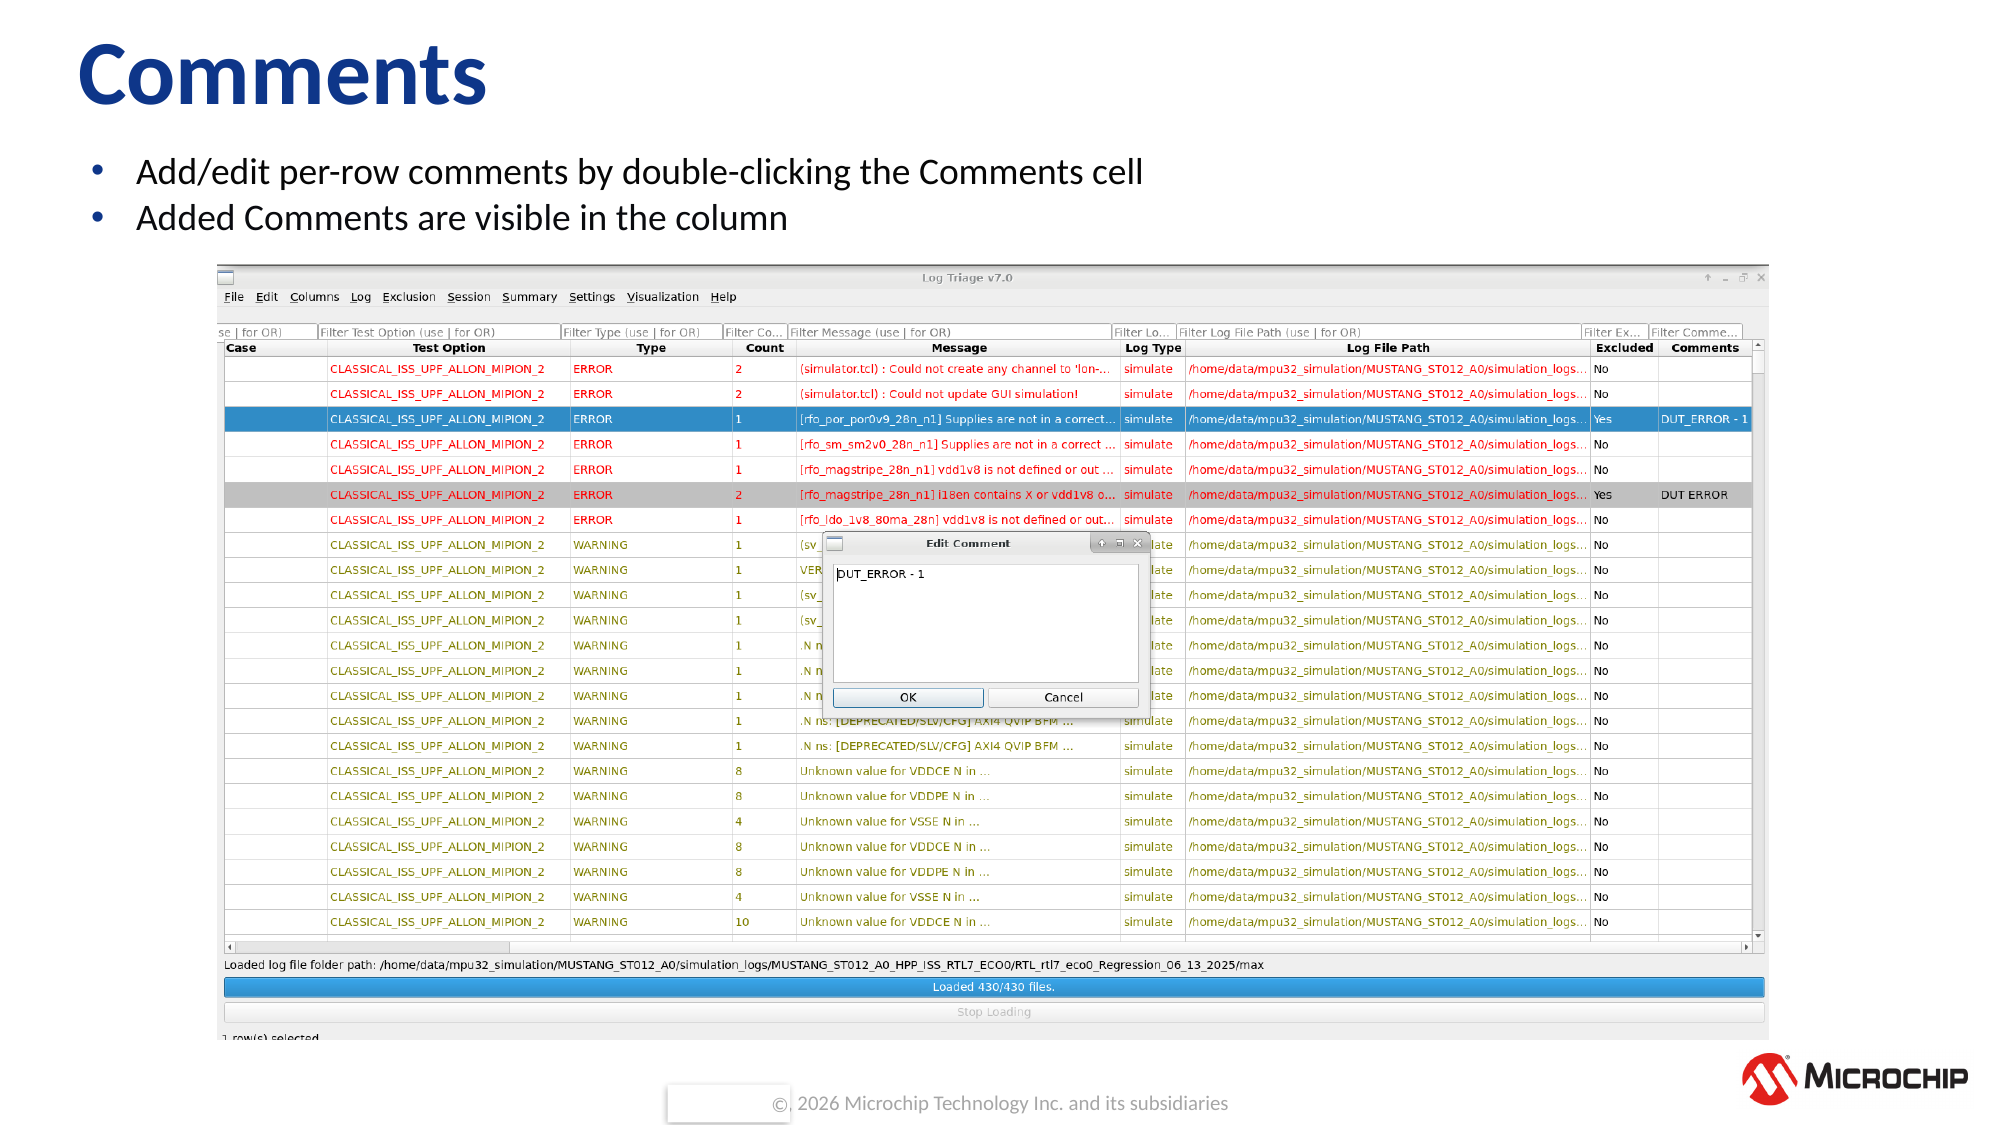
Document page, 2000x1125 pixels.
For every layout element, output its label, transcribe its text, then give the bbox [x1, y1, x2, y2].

picture [217, 264, 1770, 1040]
list Add/edit per-row comments by double-clicking the Comments cell Added Comments are visible in the column [70, 136, 1750, 243]
picture [1736, 1049, 1974, 1109]
title Comments [58, 15, 1929, 144]
